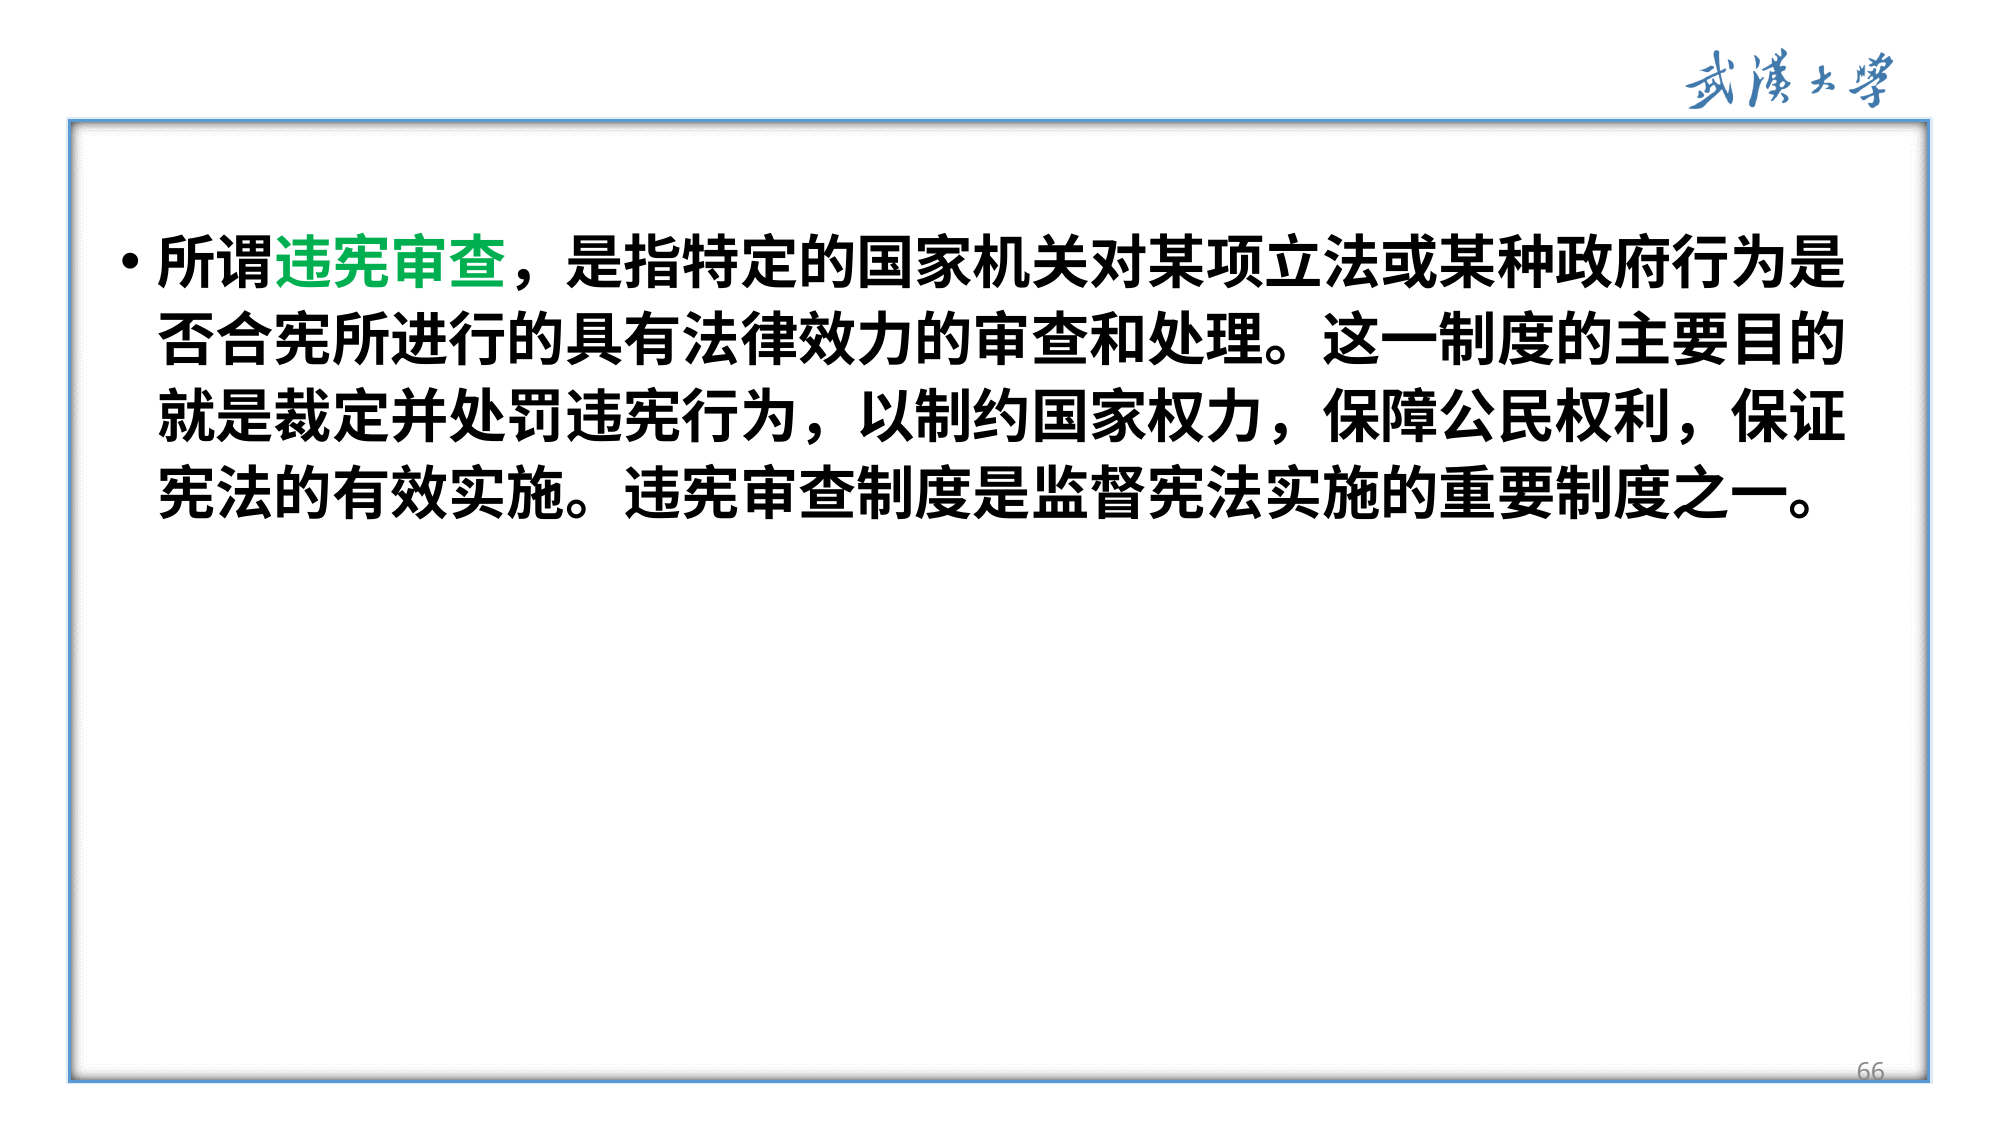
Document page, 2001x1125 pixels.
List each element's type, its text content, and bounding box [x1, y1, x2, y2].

list 所谓违宪审查，是指特定的国家机关对某项立法或某种政府行为是否合宪所进行的具有法律效力的审查和处理。这一制度的主要目的就是裁定并处罚违宪行为，以制约国家权力，保障公民权利，保证宪法的有效实施。违宪审查制度是监督宪法实施的重要制度之一。 [105, 210, 1875, 967]
picture [66, 117, 1933, 1084]
text_box 66 [1433, 1042, 1900, 1103]
